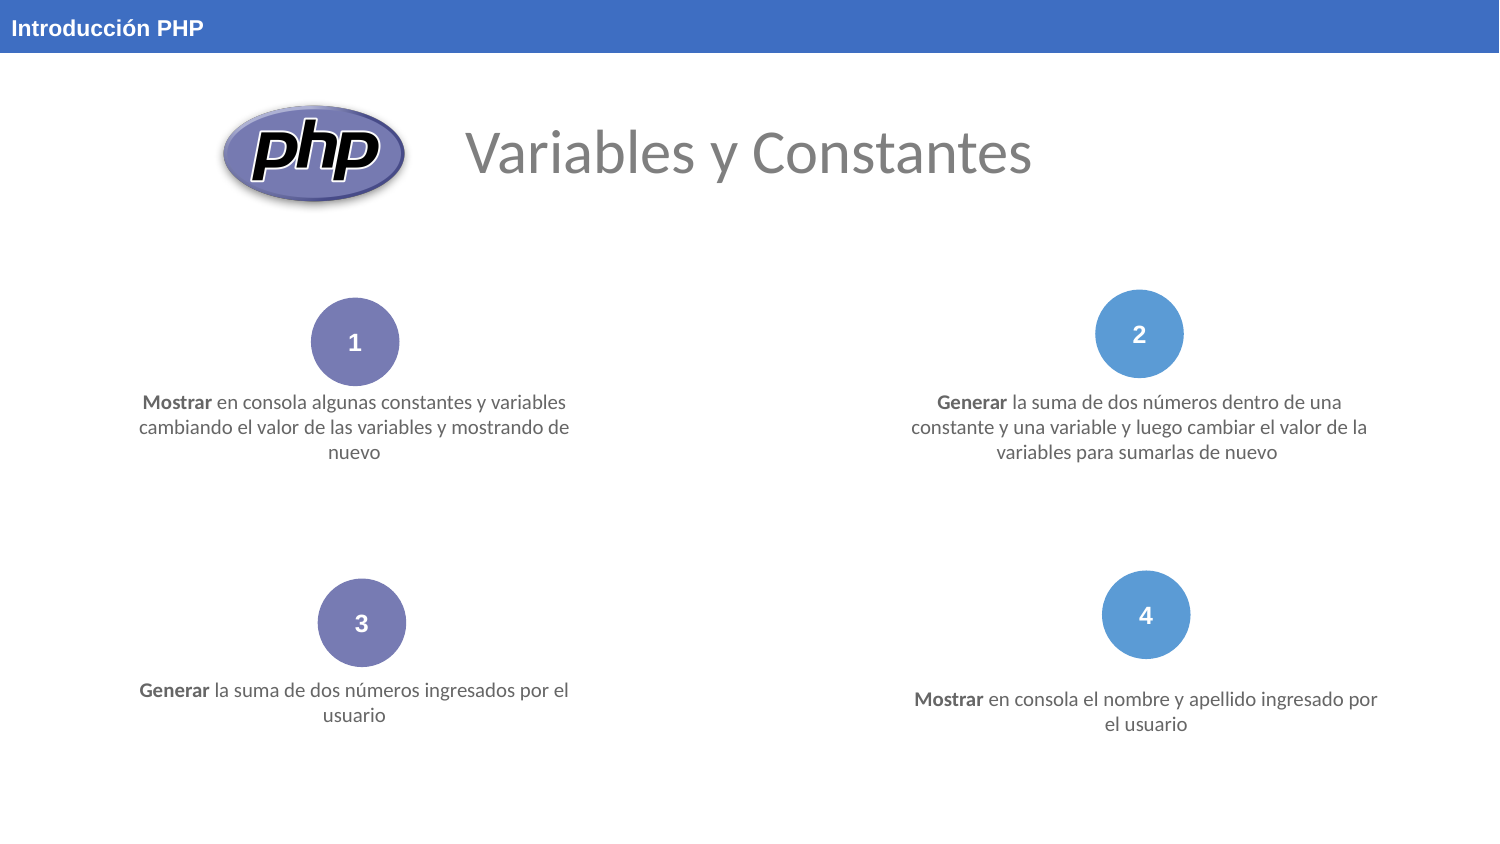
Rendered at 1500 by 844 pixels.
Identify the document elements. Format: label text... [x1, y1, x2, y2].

text_box 2 [1095, 289, 1184, 379]
text_box 3 [317, 578, 407, 668]
text_box Generar la suma de dos números ingresados por el usuario [106, 661, 602, 767]
text_box [0, 0, 1500, 54]
text_box 4 [1101, 570, 1191, 660]
title Variables y Constantes [441, 103, 1059, 204]
text_box Mostrar en consola el nombre y apellido ingresado por el usuario [893, 670, 1399, 751]
text_box 1 [310, 297, 400, 387]
picture [221, 103, 407, 205]
text_box Generar la suma de dos números dentro de una constante y una variable y luego cambiar el valor de la variables para sumarlas de nuevo [889, 373, 1390, 479]
text_box Mostrar en consola algunas constantes y variables cambiando el valor de las variables y mostrando de nuevo [106, 373, 603, 479]
text_box Introducción PHP [0, 8, 889, 47]
